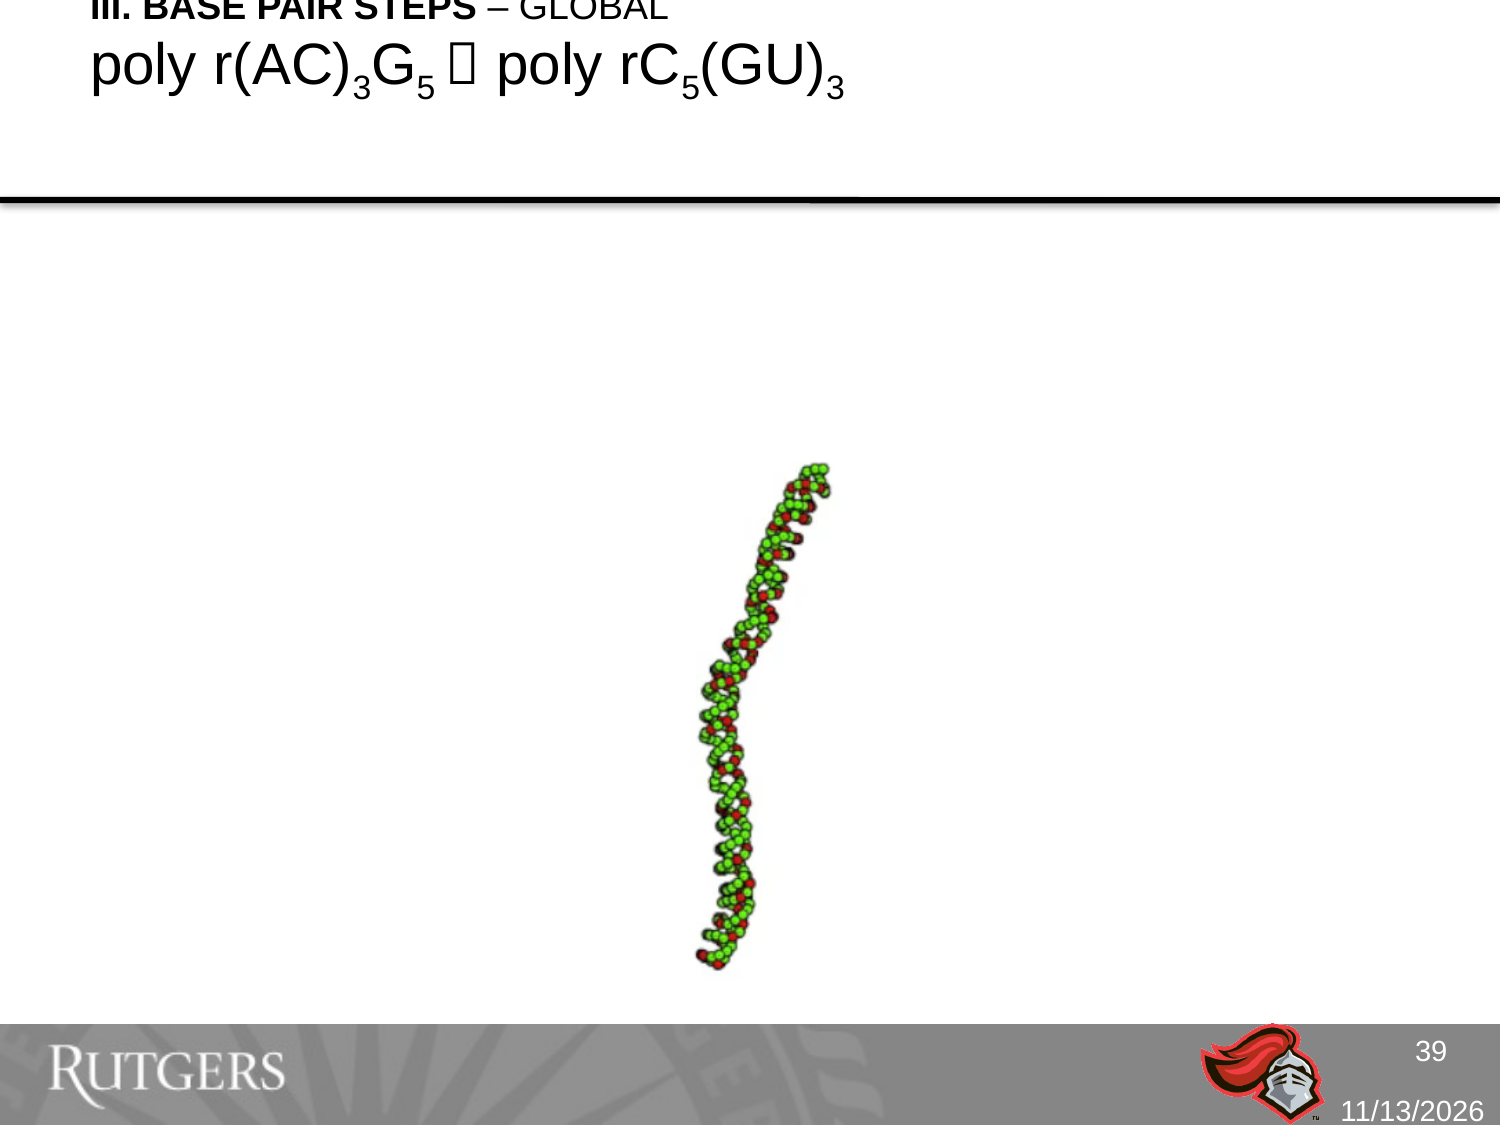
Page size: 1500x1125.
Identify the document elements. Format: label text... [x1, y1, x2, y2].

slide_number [1149, 1084, 1500, 1125]
title III. BASE PAIR STEPS – GLOBAL poly r(AC)3G5  poly rC5(GU)3 [74, 0, 1426, 176]
picture [0, 1023, 1500, 1125]
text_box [99, 224, 1426, 986]
slide_number 39 [1362, 1024, 1463, 1063]
